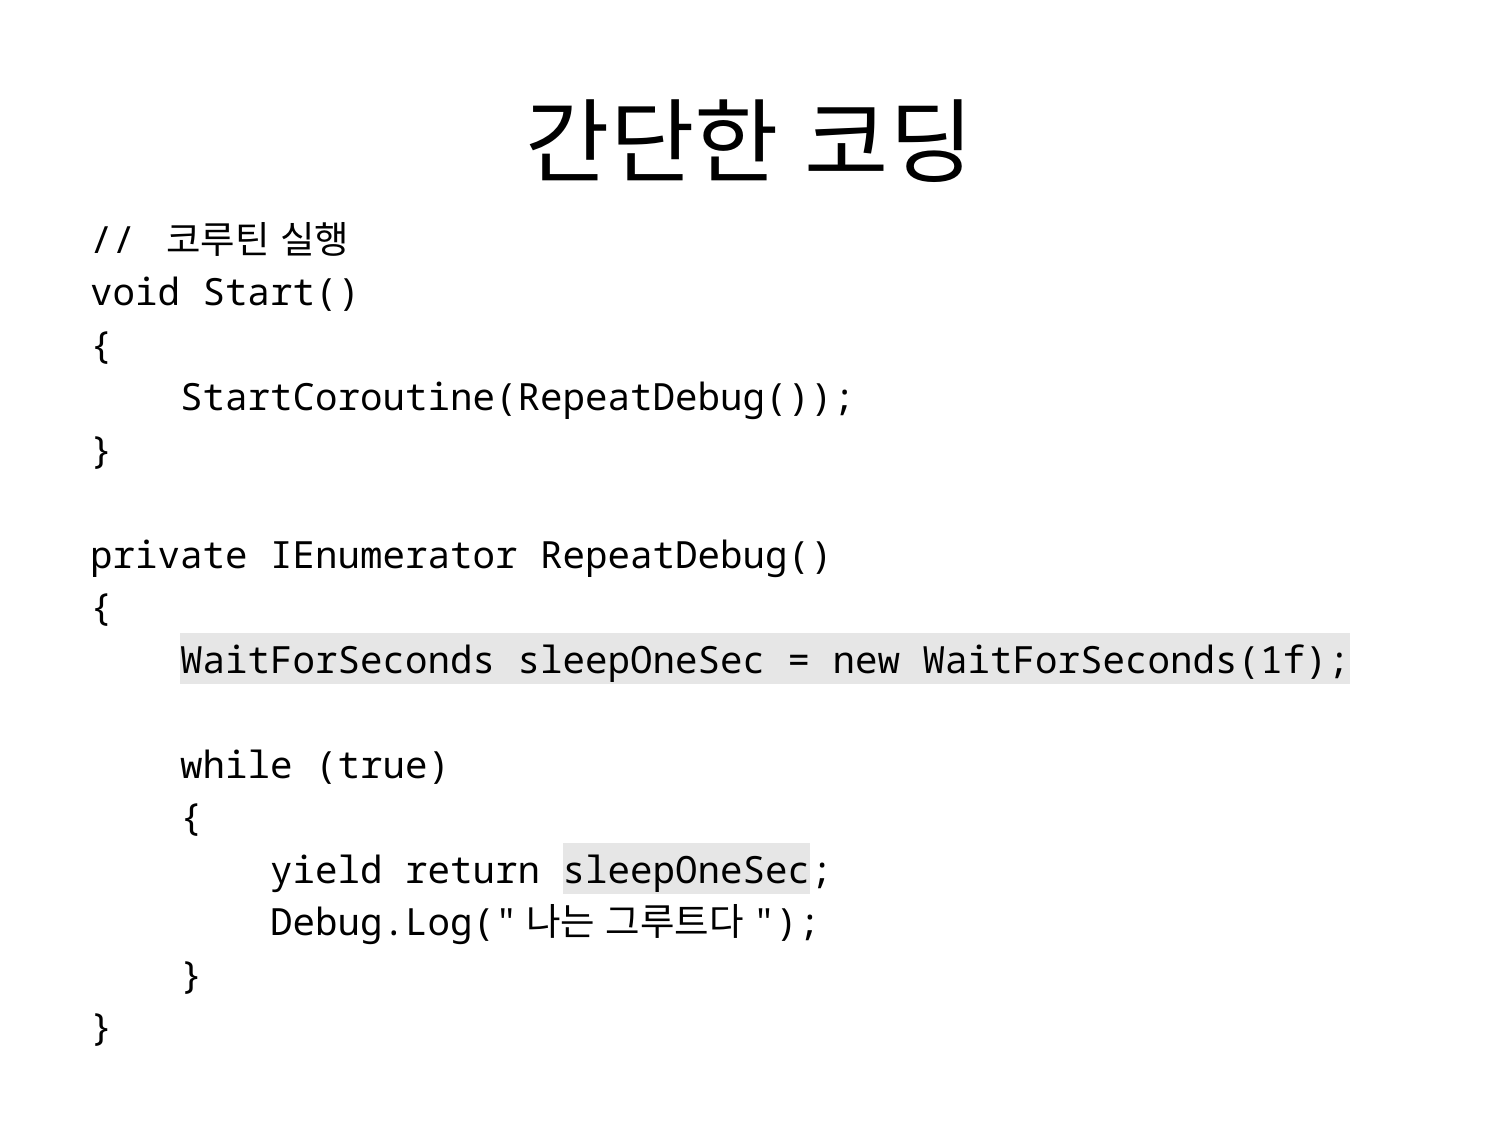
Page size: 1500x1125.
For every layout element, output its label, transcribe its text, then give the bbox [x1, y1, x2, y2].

title 간단한 코딩 [75, 45, 1425, 208]
list // 코루틴 실행 void Start() { StartCoroutine(RepeatDebug()); } private IEnumerator RepeatDebug() { WaitForSeconds sleepOneSec = new WaitForSeconds(1f); while (true) { yield return sleepOneSec; Debug.Log("나는 그루트다"); } } [75, 208, 1425, 1080]
